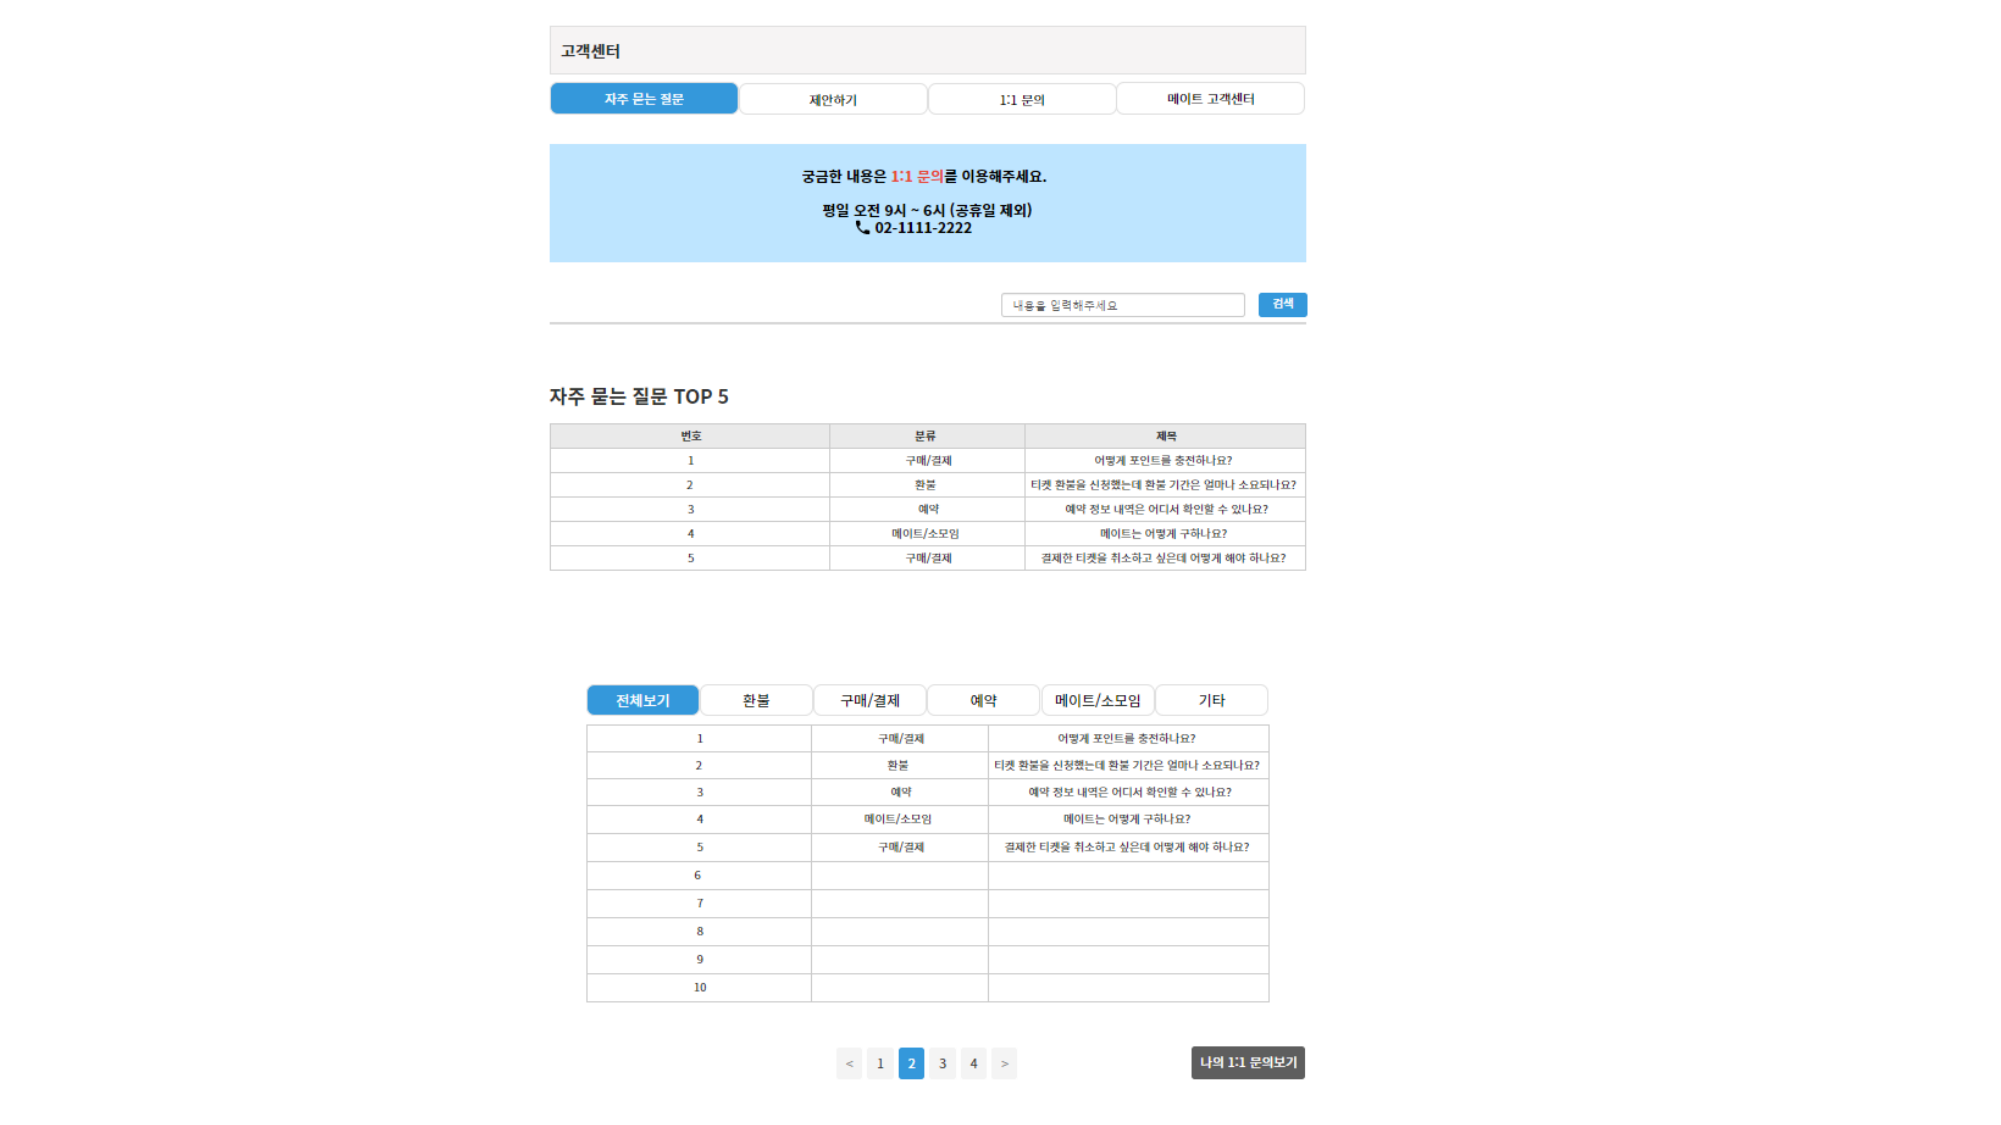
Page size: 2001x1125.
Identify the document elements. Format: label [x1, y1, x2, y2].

list [523, 0, 1332, 1105]
